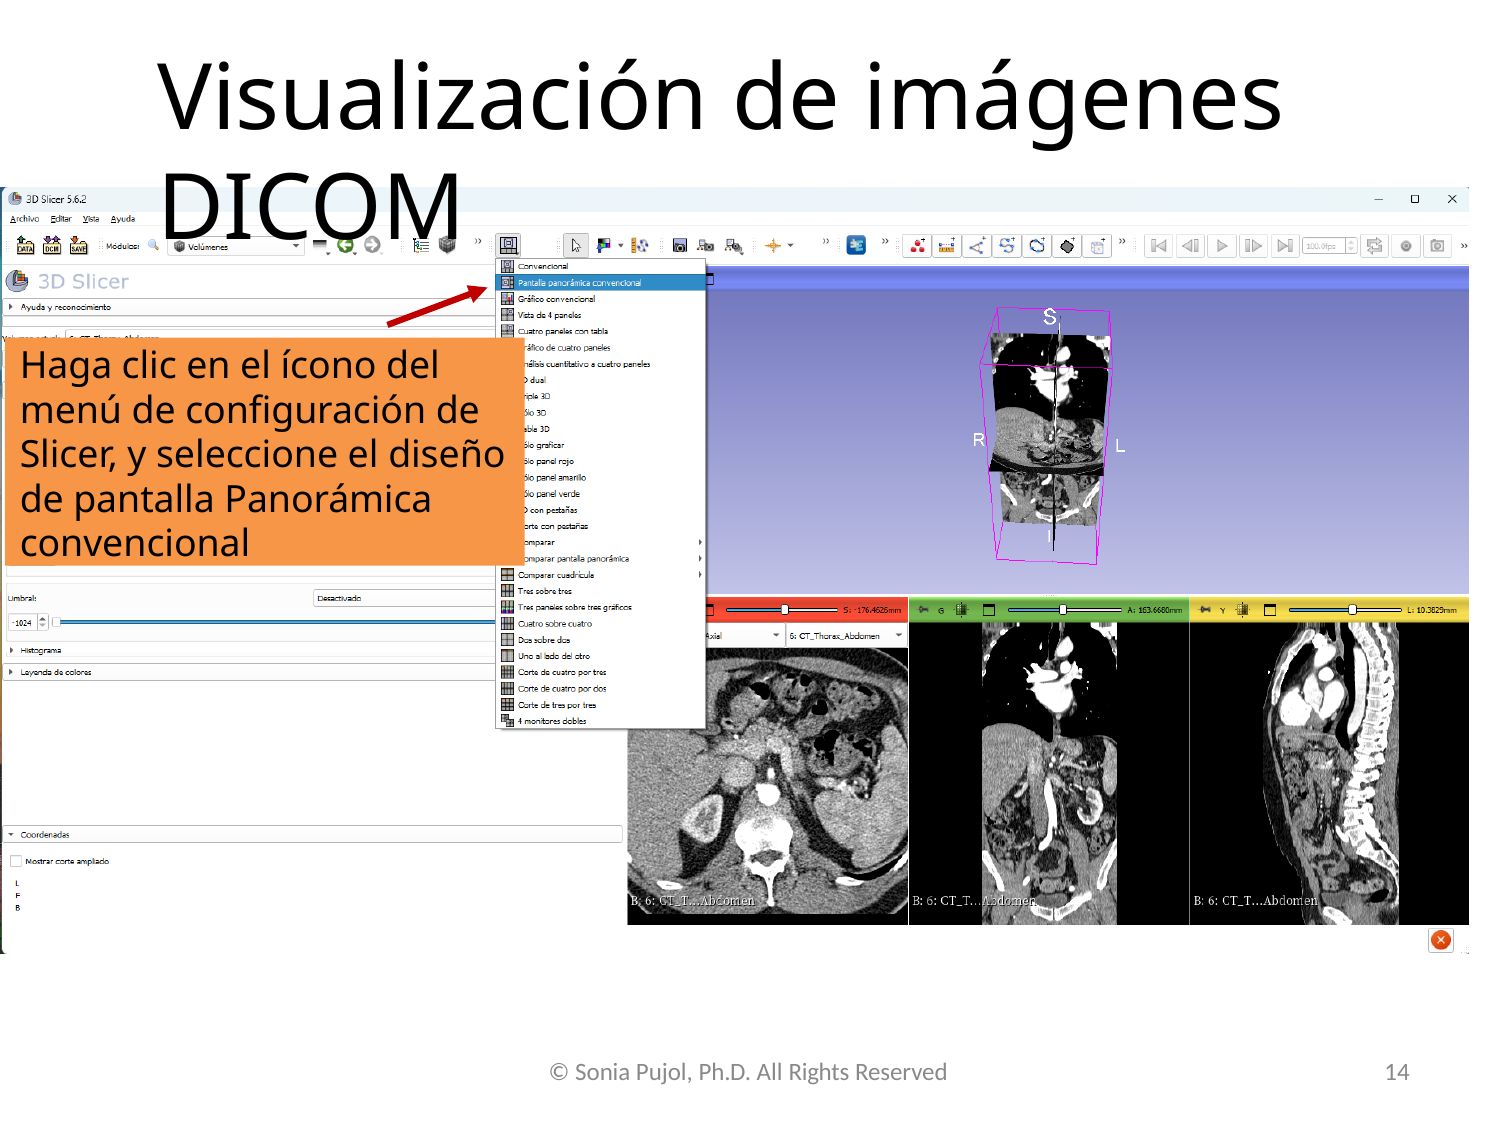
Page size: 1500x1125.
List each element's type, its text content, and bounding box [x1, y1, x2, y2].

footer © Sonia Pujol, Ph.D. All Rights Reserved [546, 1054, 954, 1125]
slide_number 14 [1378, 1054, 1417, 1125]
picture [0, 187, 1469, 955]
title Visualización de imágenes DICOM [155, 35, 1421, 185]
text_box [387, 287, 488, 326]
